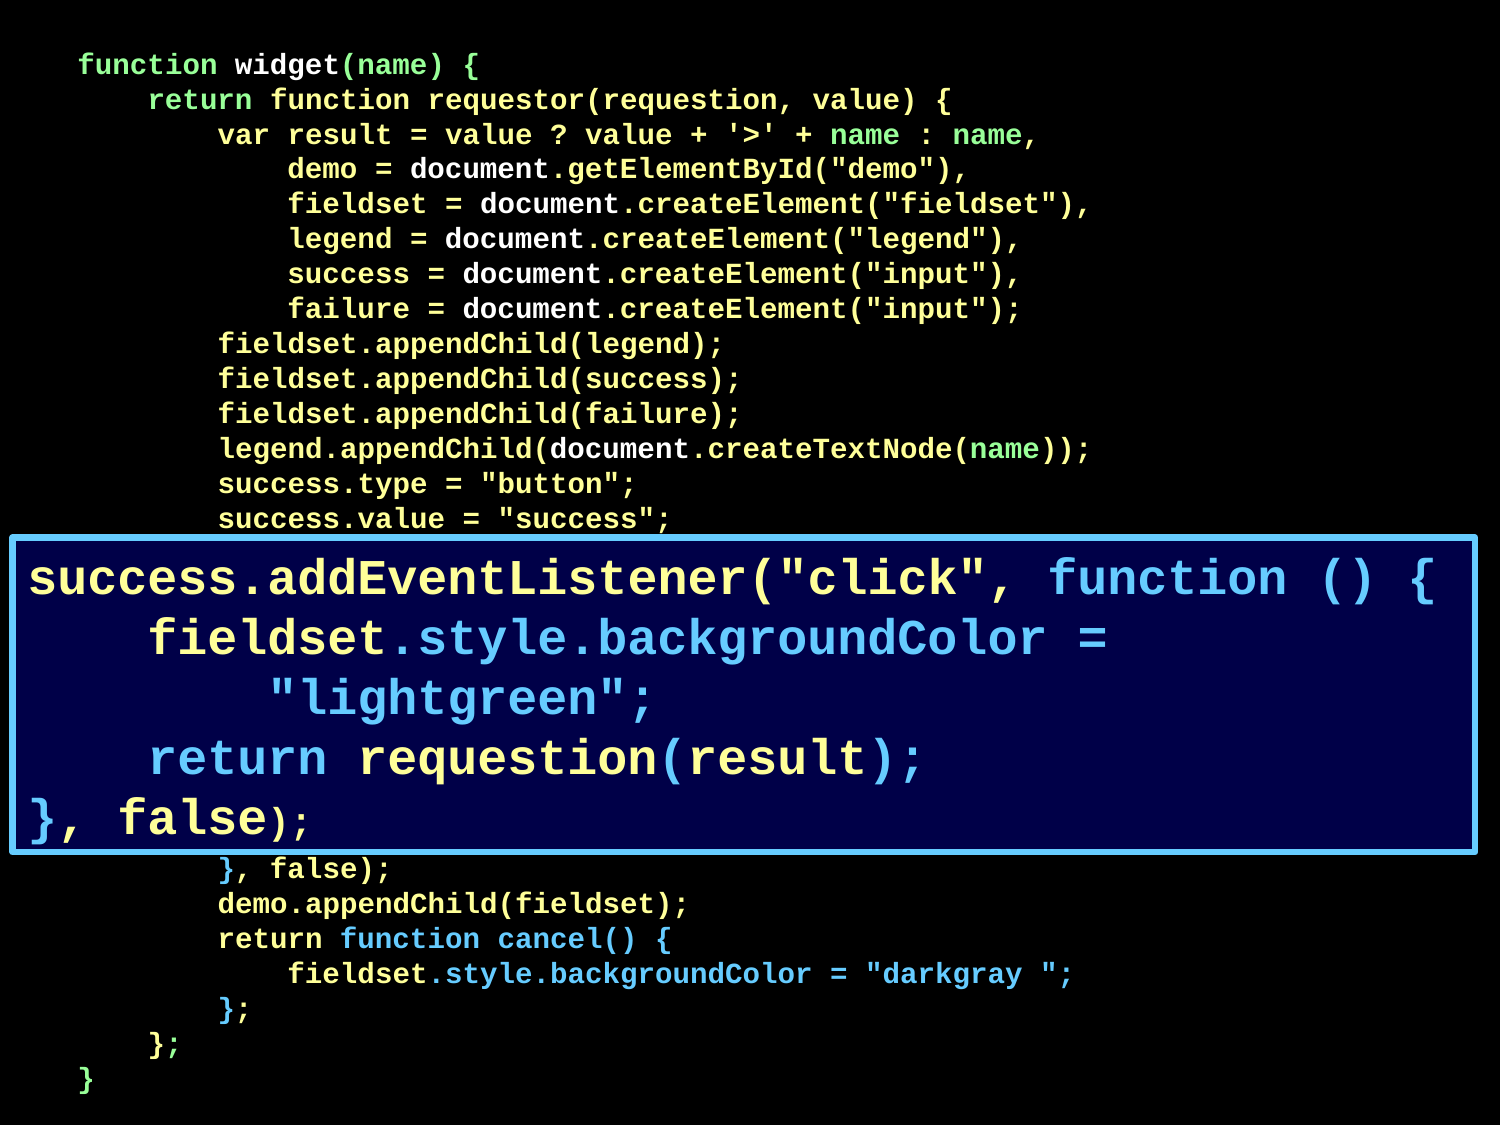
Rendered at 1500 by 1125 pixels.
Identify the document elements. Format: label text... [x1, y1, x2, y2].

list function widget(name) { return function requestor(requestion, value) { var result = value ? value + '>' + name : name, demo = document.getElementById("demo"), fieldset = document.createElement("fieldset"), legend = document.createElement("legend"), success = document.createElement("input"), failure = document.createElement("input"); fieldset.appendChild(legend); fieldset.appendChild(success); fieldset.appendChild(failure); legend.appendChild(document.createTextNode(name)); success.type = "button"; success.value = "success"; success.addEventListener("click", function () { fieldset.style.backgroundColor = "lightgreen"; return requestion(result); }, false); failure.type = "button"; failure.value = "failure"; failure.addEventListener("click", function () { fieldset.style.backgroundColor = "pink"; return requestion(undefined, result); }, false); demo.appendChild(fieldset); return function cancel() { fieldset.style.backgroundColor = "darkgray "; }; }; } [62, 37, 1500, 1088]
text_box success.addEventListener("click", function () { fieldset.style.backgroundColor = "lightgreen"; return requestion(result); }, false); [12, 537, 1475, 853]
